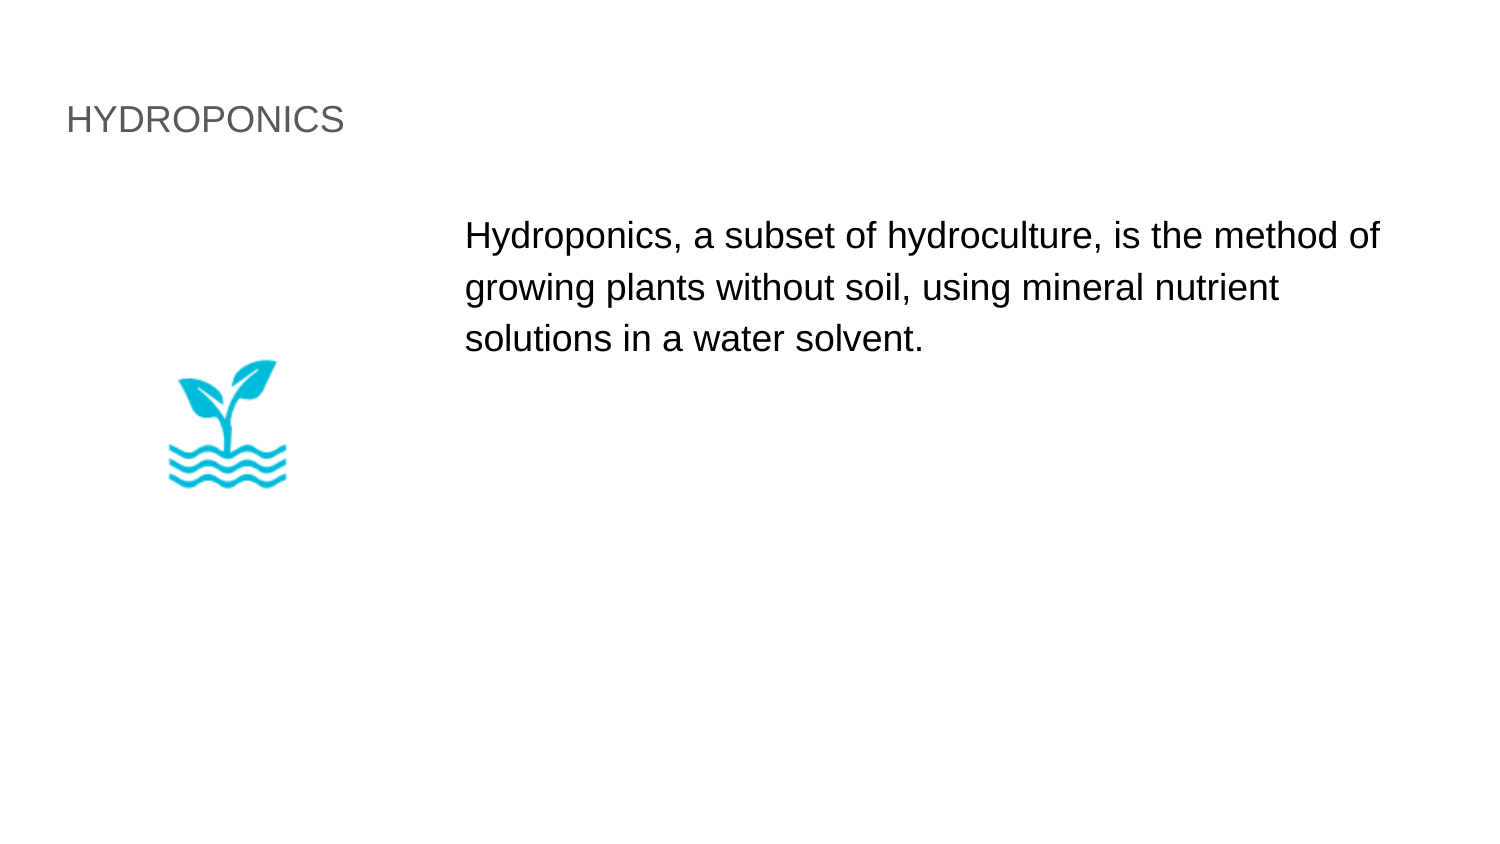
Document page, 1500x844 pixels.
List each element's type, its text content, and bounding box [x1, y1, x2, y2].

list Hydroponics, a subset of hydroculture, is the method of growing plants without soil, using mineral nutrient solutions in a water solvent. [449, 189, 1449, 750]
title HYDROPONICS [51, 72, 1449, 167]
picture [144, 330, 306, 514]
